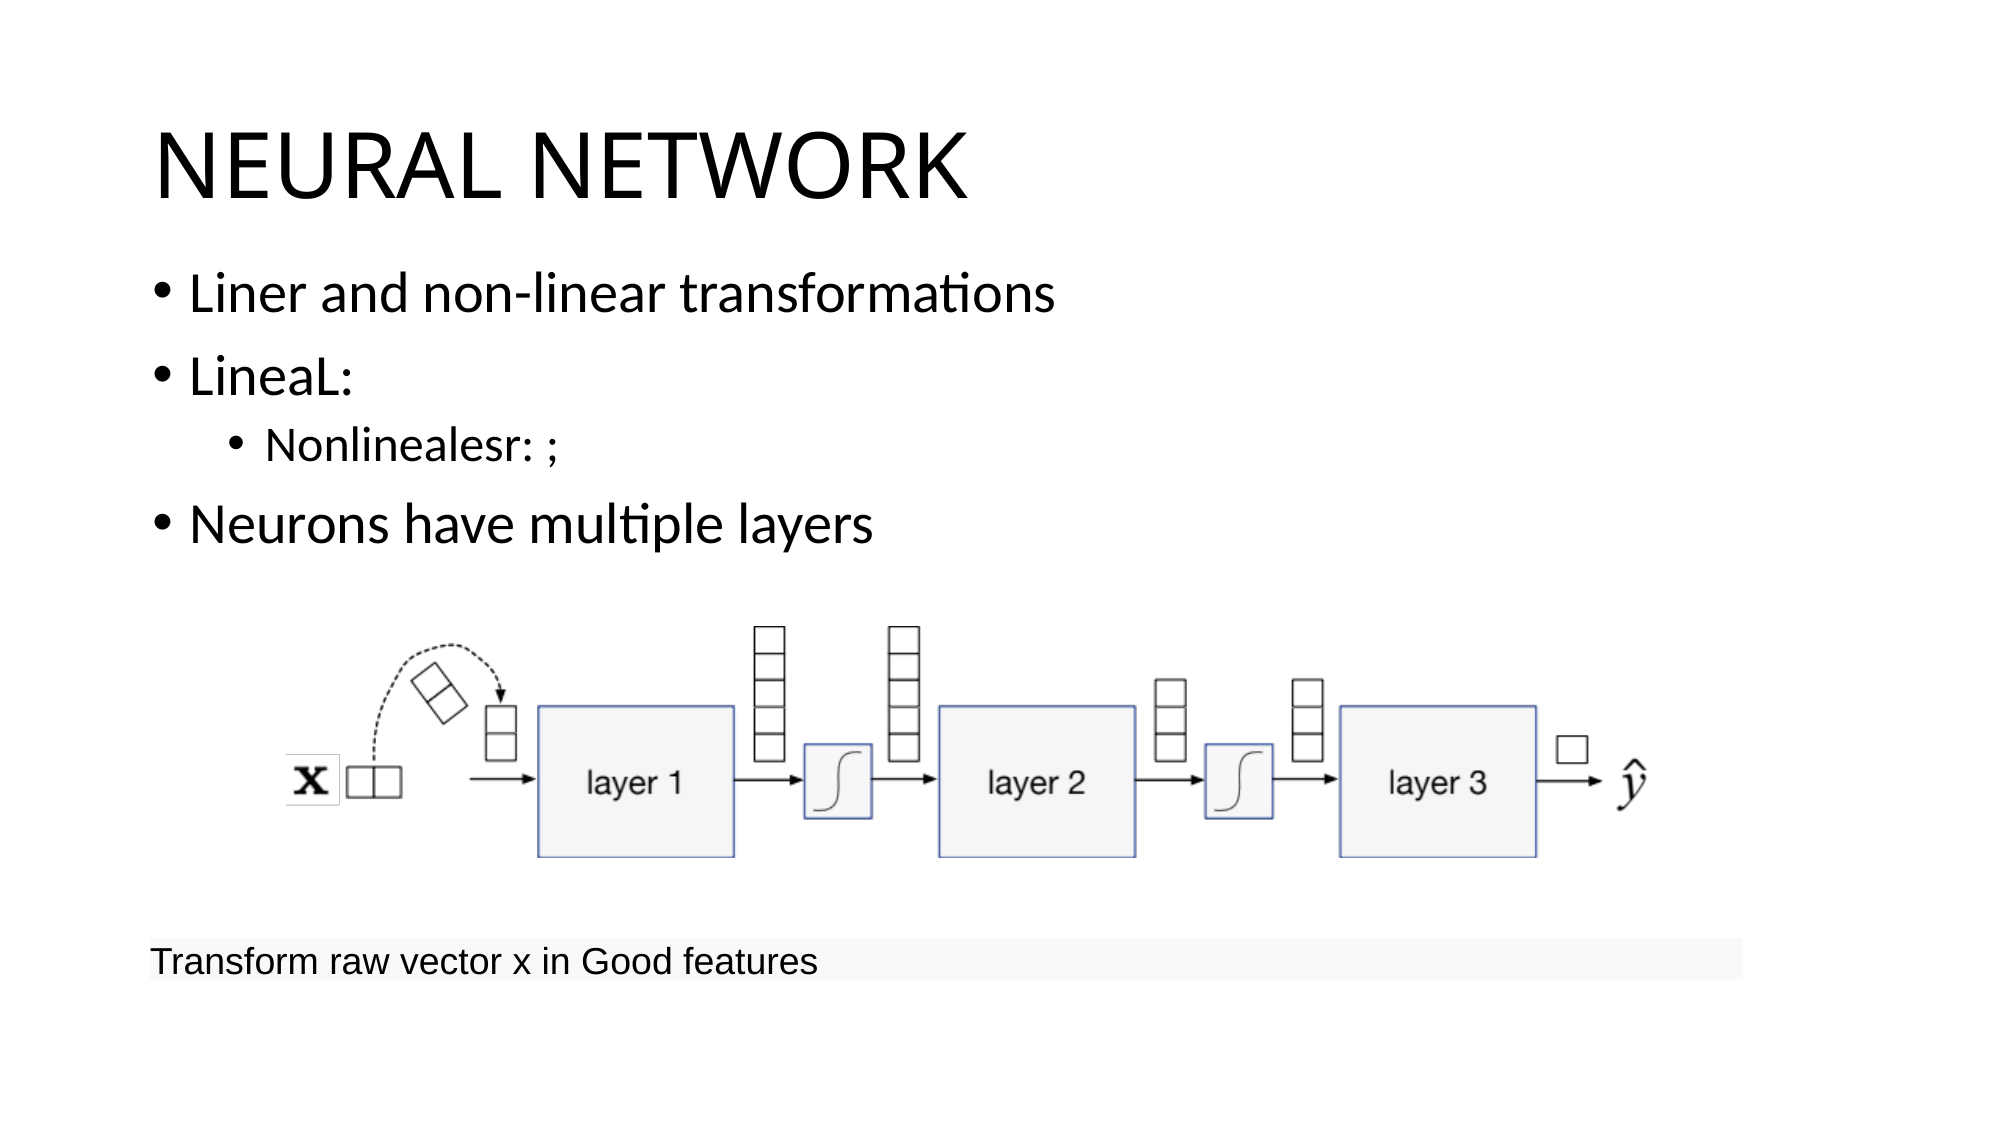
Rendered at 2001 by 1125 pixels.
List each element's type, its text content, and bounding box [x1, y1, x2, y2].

text_box Transform raw vector x in Good features [149, 938, 1743, 980]
picture [285, 626, 1664, 858]
title NEURAL NETWORK [137, 59, 1863, 278]
